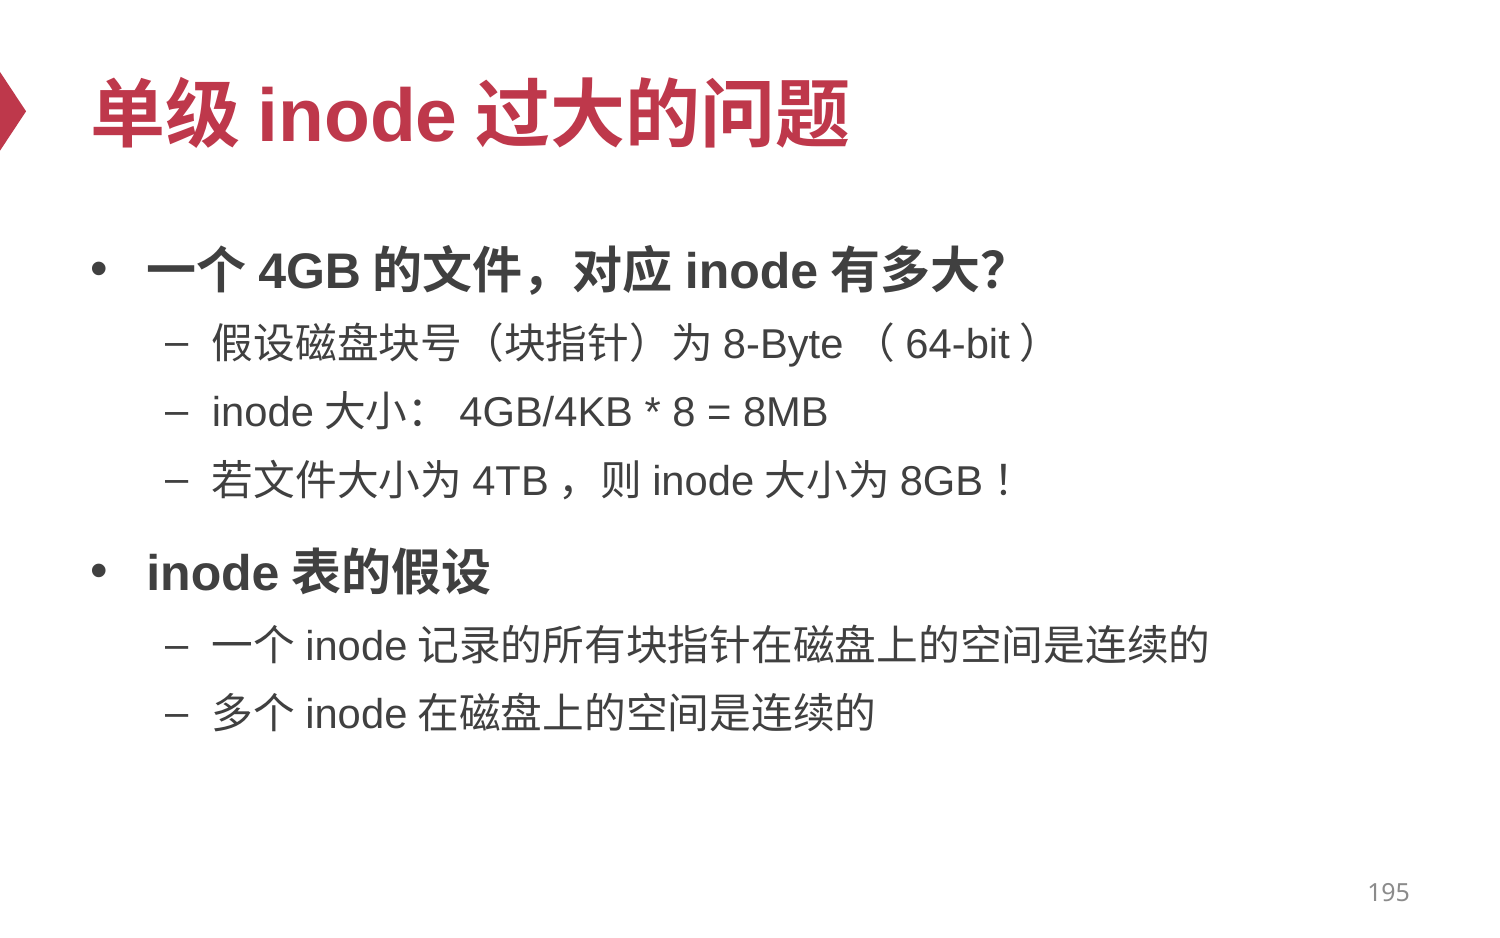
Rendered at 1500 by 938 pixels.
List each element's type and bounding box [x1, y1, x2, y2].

list [75, 218, 1425, 838]
slide_number [1074, 868, 1425, 919]
title [75, 37, 1425, 186]
